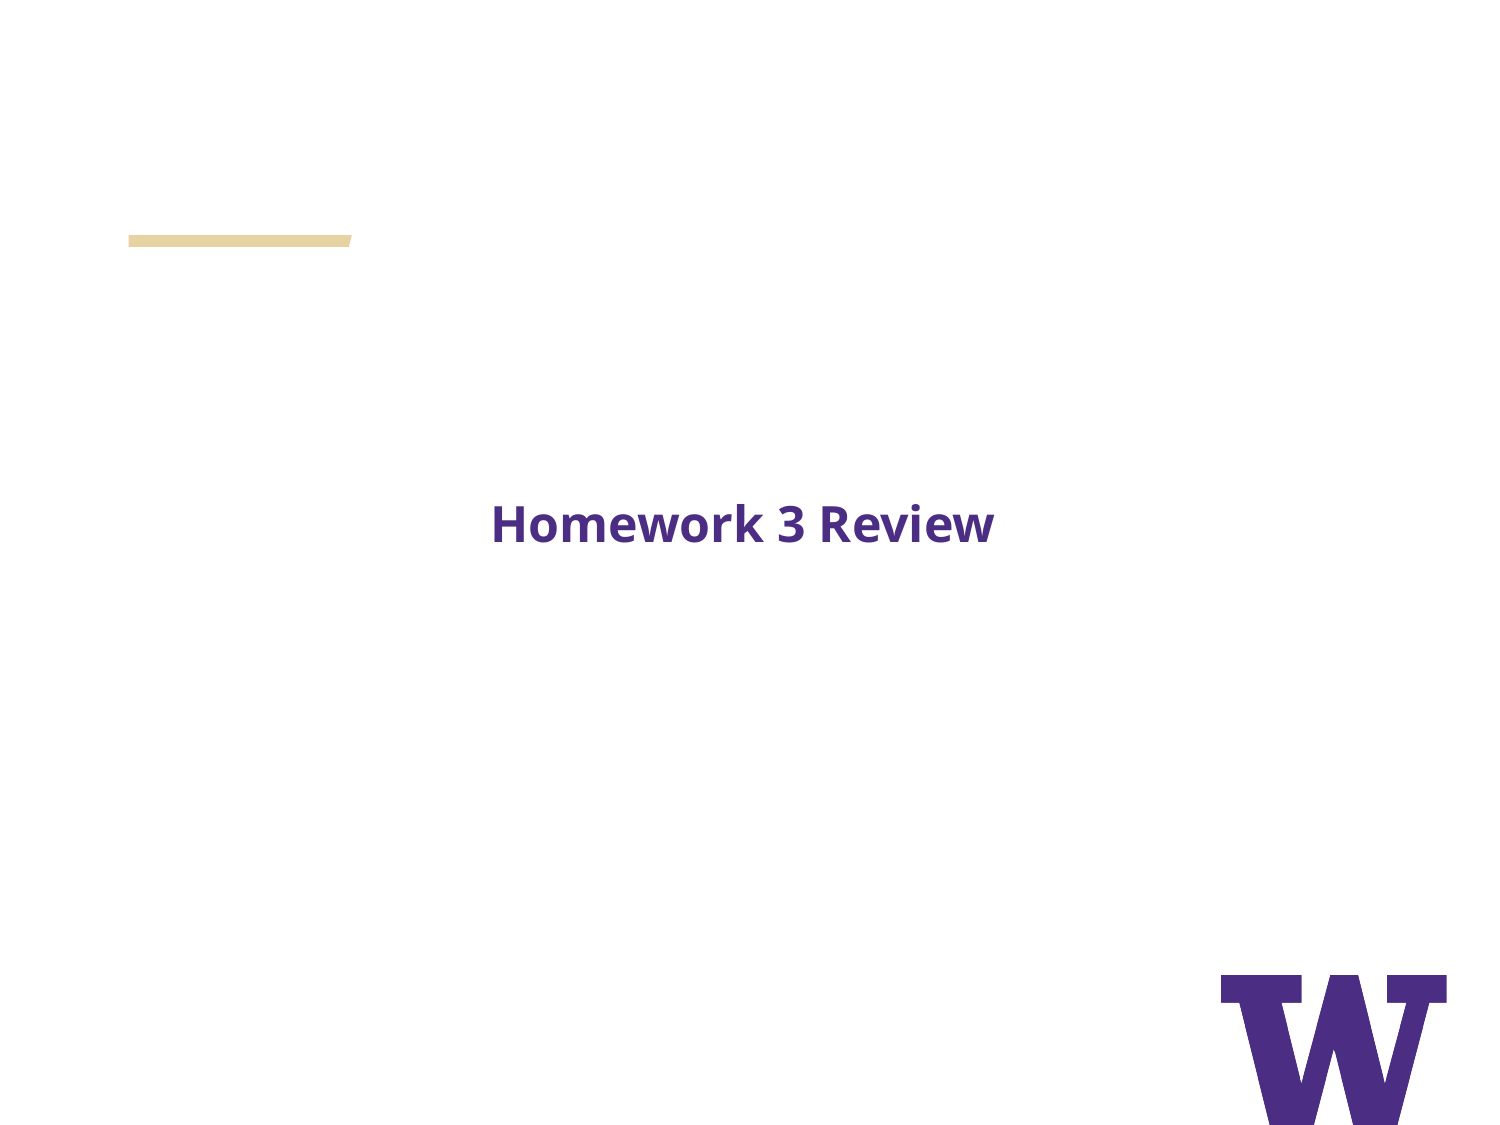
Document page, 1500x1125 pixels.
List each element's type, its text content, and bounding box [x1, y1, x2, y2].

picture [128, 235, 352, 247]
picture [1221, 975, 1447, 1125]
list Homework 3 Review [475, 485, 1025, 581]
